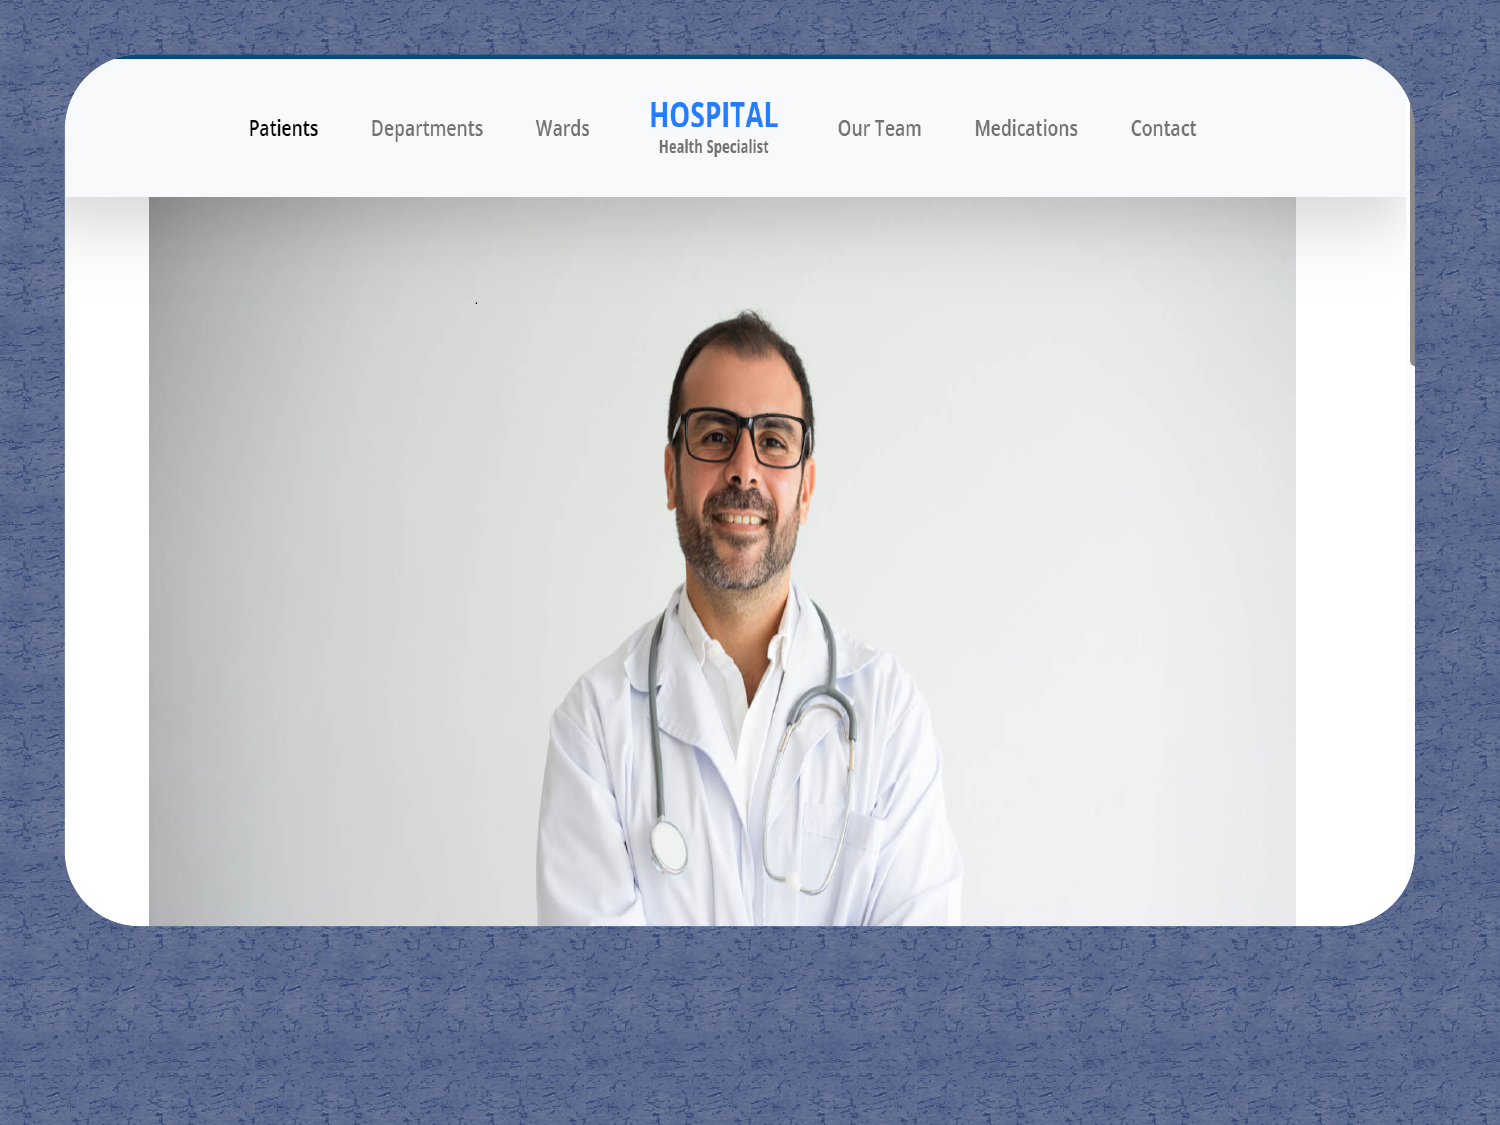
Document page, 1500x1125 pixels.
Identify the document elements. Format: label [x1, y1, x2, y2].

list [64, 54, 1416, 927]
